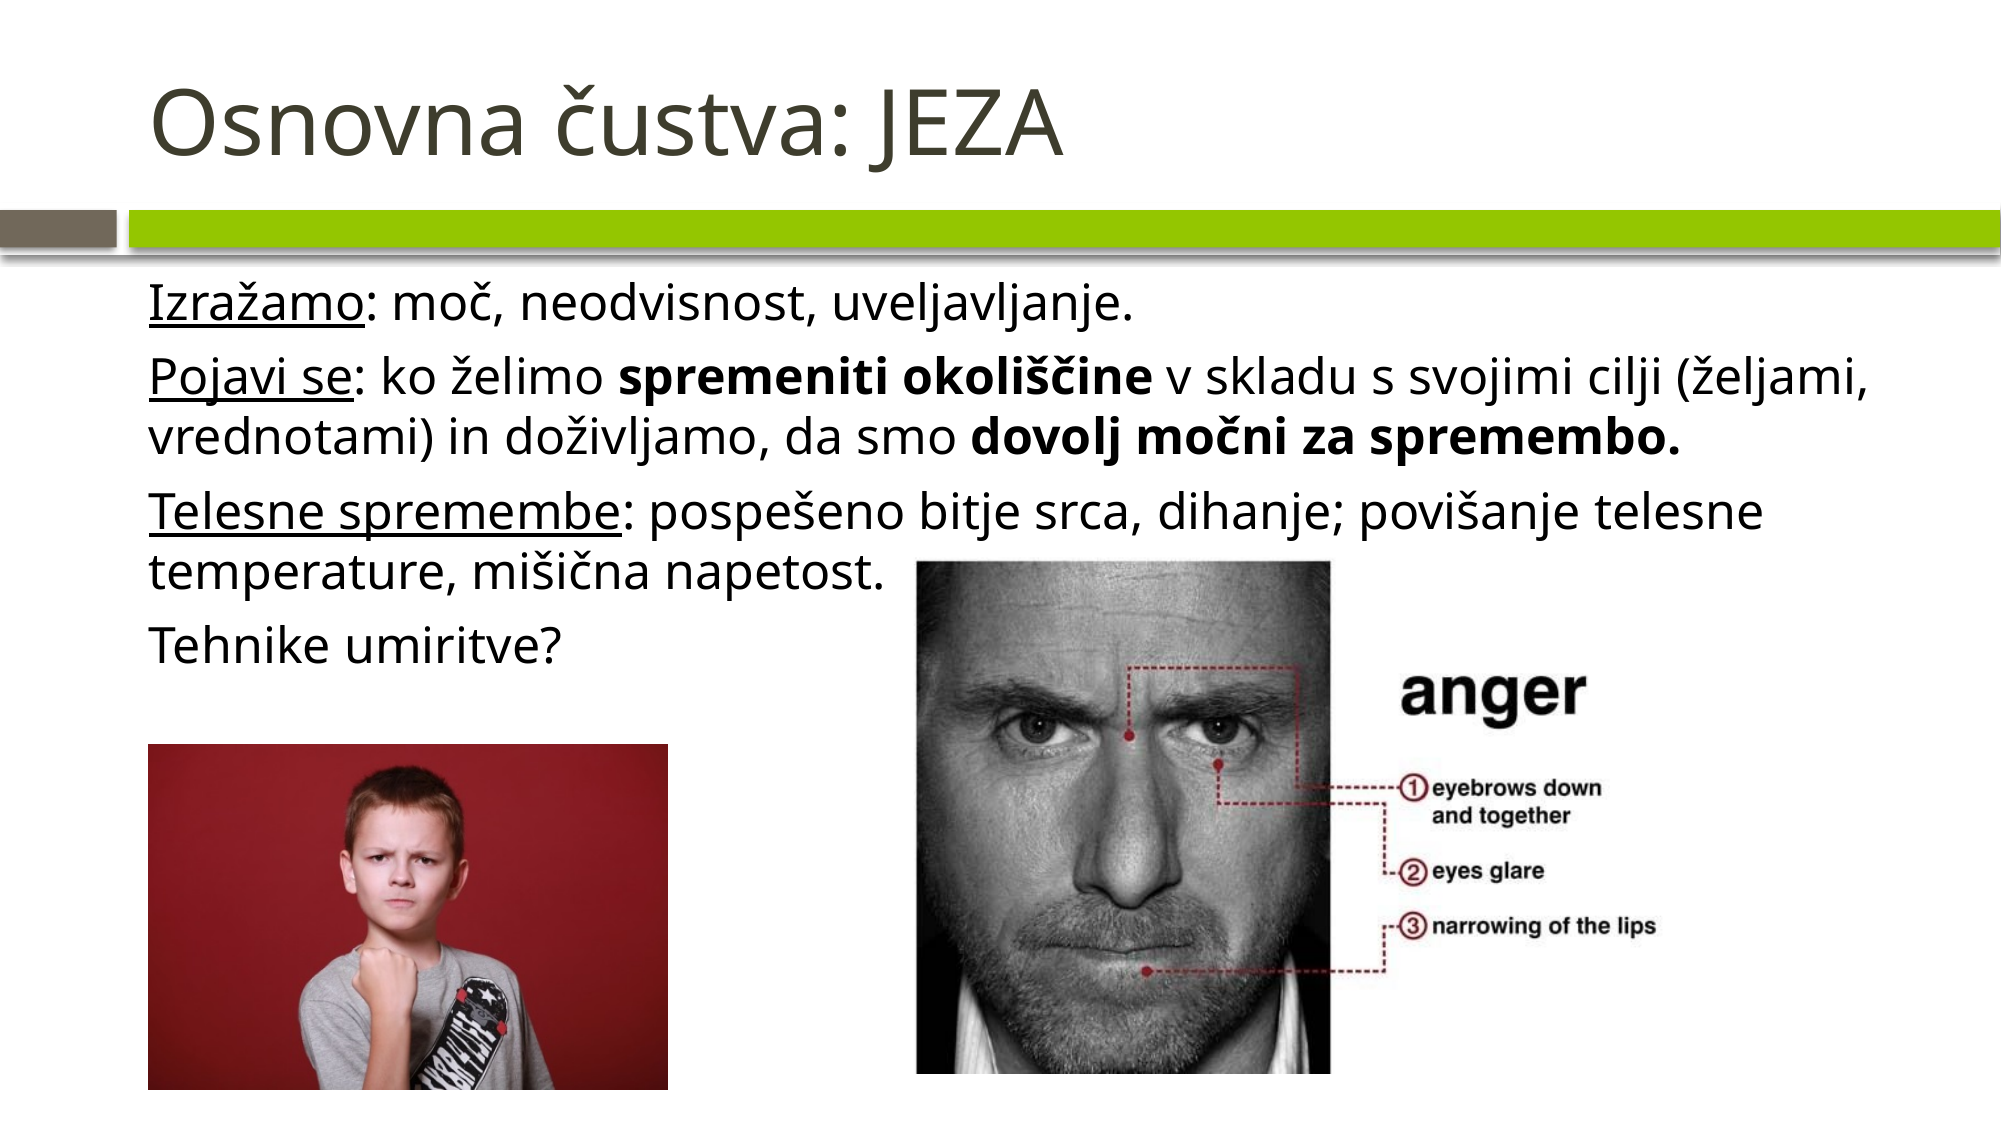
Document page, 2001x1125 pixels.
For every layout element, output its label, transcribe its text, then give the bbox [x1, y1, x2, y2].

picture [893, 546, 1710, 1074]
title Osnovna čustva: JEZA [133, 37, 1918, 200]
picture [148, 744, 668, 1090]
list Izražamo: moč, neodvisnost, uveljavljanje. Pojavi se: ko želimo spremeniti okoliščine v skladu s svojimi cilji (željami, vrednotami) in doživljamo, da smo dovolj močni za spremembo. Telesne spremembe: pospešeno bitje srca, dihanje; povišanje telesne temperature, mišična napetost. Tehnike umiritve? [133, 262, 1918, 1000]
